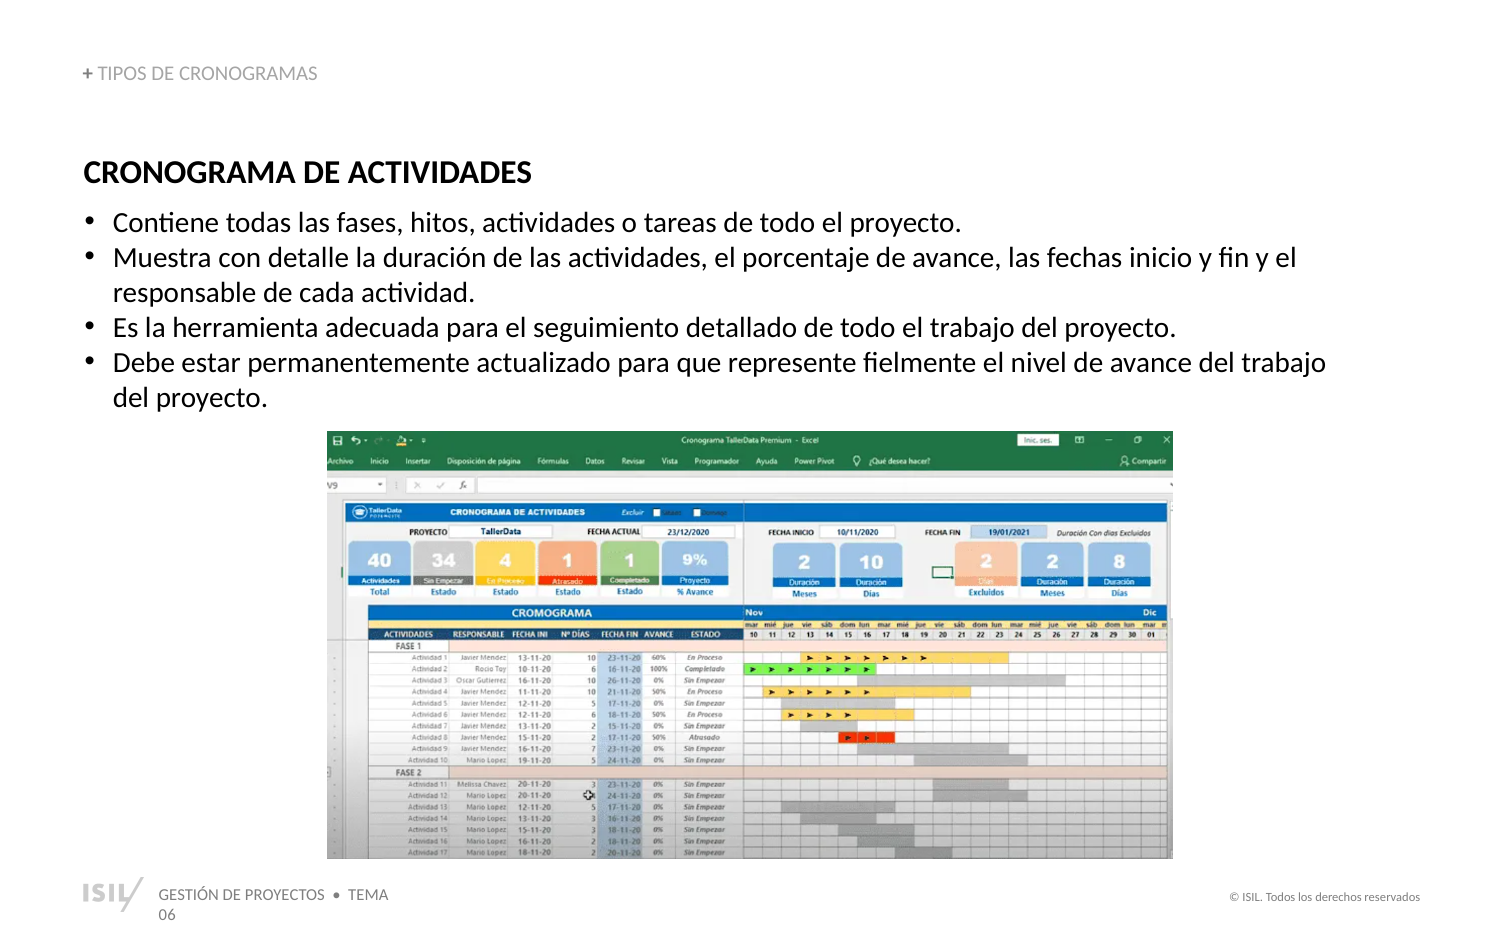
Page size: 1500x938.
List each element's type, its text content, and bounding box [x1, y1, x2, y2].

picture [327, 431, 1173, 859]
text_box CRONOGRAMA DE ACTIVIDADES Contiene todas las fases, hitos, actividades o tareas de todo el proyecto. Muestra con detalle la duración de las actividades, el porcentaje de avance, las fechas inicio y fin y el responsable de cada actividad. Es la herramienta adecuada para el seguimiento detallado de todo el trabajo del proyecto. Debe estar permanentemente actualizado para que represente fielmente el nivel de avance del trabajo del proyecto. [83, 150, 1367, 413]
text_box + TIPOS DE CRONOGRAMAS [82, 61, 482, 85]
